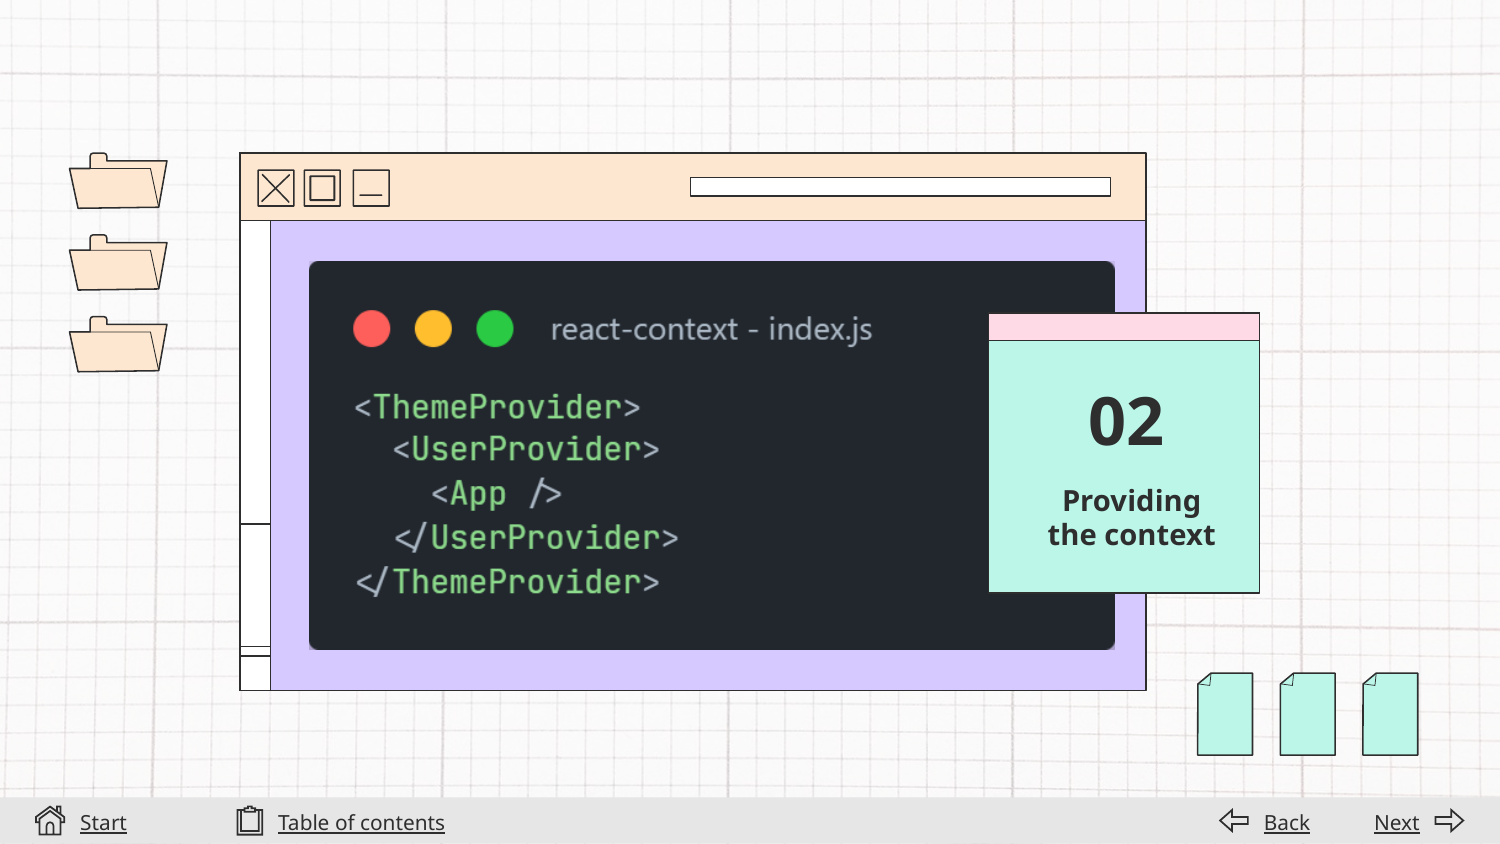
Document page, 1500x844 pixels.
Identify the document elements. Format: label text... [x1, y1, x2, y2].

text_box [68, 316, 168, 373]
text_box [988, 312, 1260, 593]
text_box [1279, 672, 1336, 756]
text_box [1362, 672, 1418, 756]
text_box [1435, 808, 1465, 834]
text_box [68, 152, 168, 209]
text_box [1197, 672, 1253, 756]
subtitle Next [1352, 794, 1435, 844]
text_box [236, 805, 264, 836]
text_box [240, 152, 1147, 691]
subtitle Back [1248, 794, 1331, 844]
text_box [1218, 808, 1248, 833]
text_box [68, 234, 168, 291]
subtitle Start [65, 794, 182, 844]
text_box [35, 805, 65, 836]
picture [309, 260, 1115, 651]
subtitle Table of contents [263, 794, 494, 844]
